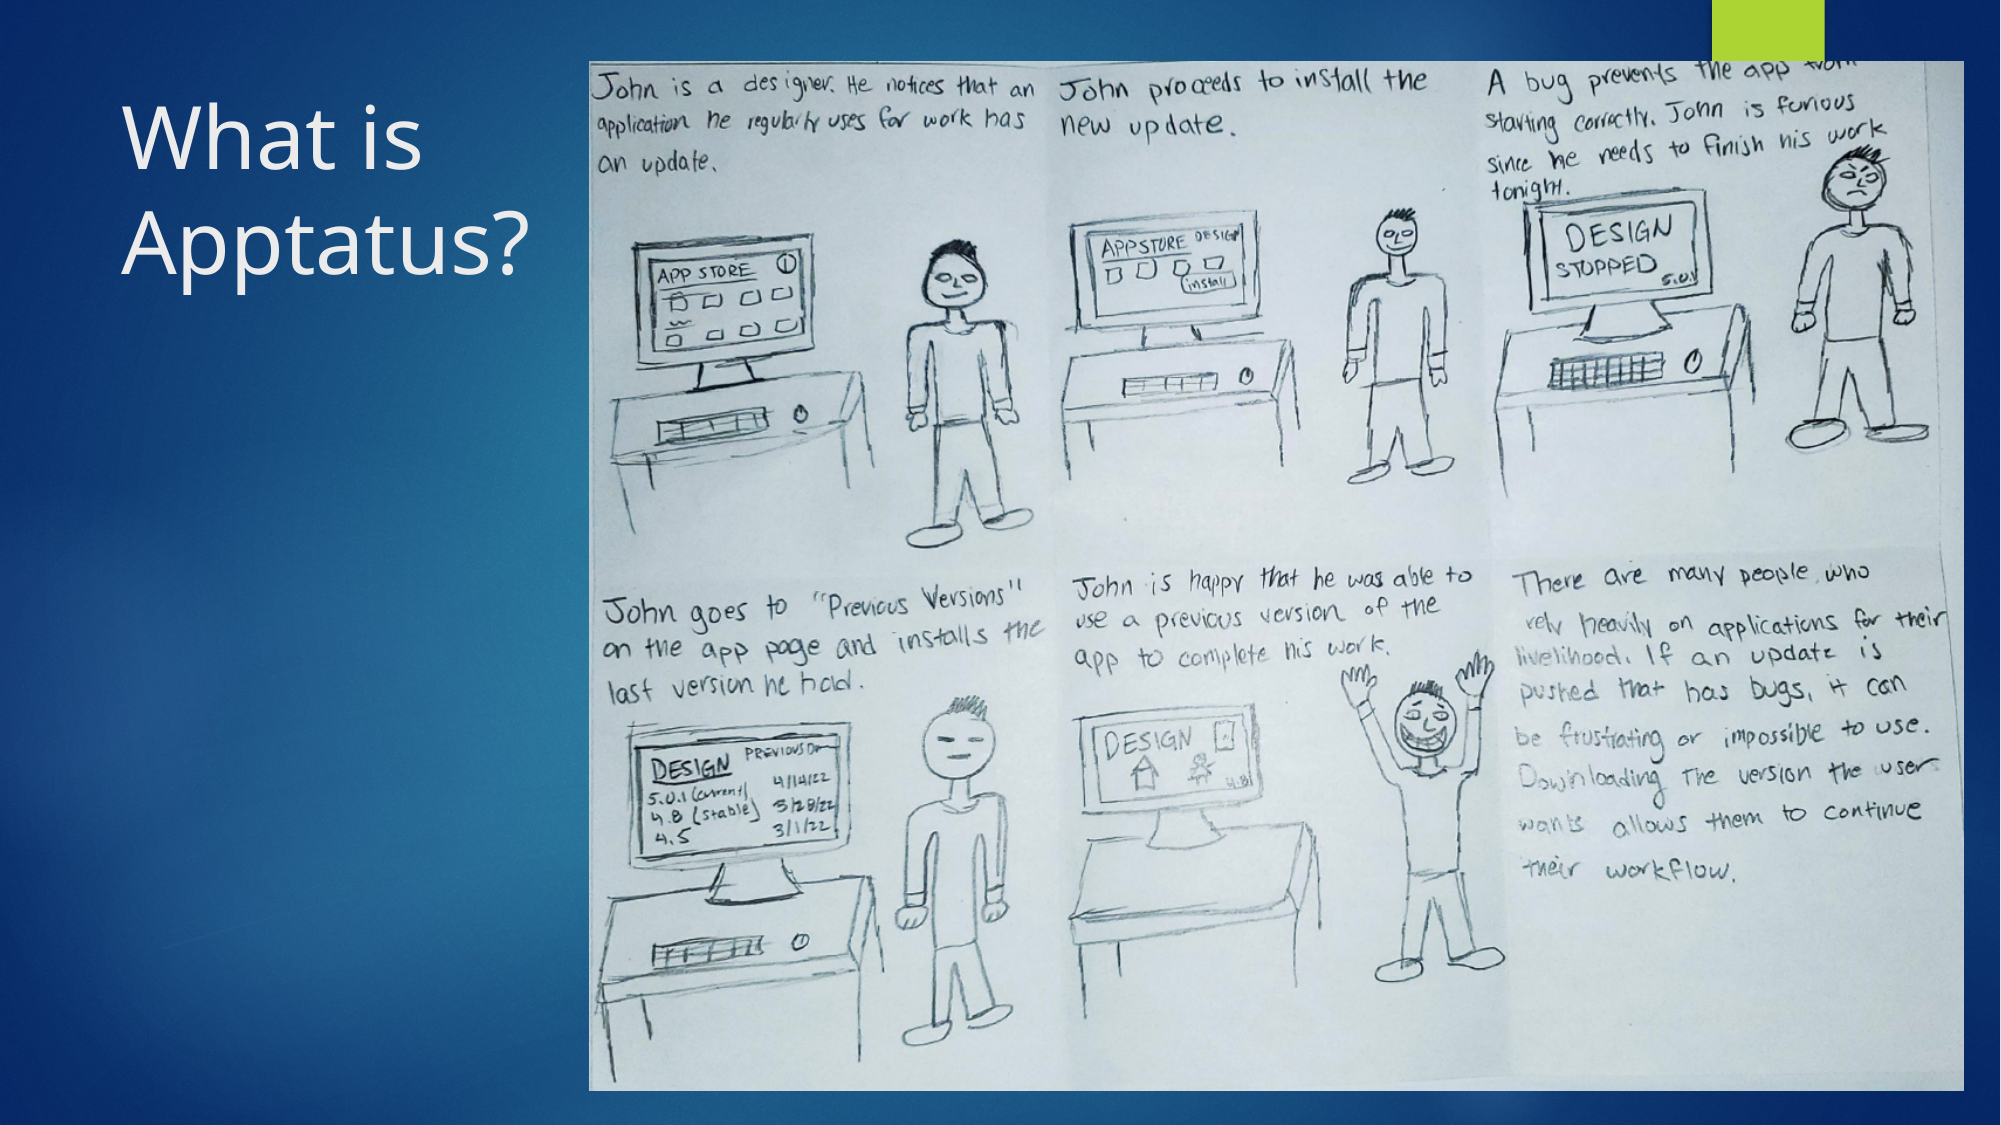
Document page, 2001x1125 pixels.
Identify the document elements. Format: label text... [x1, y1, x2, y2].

picture [0, 0, 2001, 1125]
title What is Apptatus? [106, 74, 583, 345]
